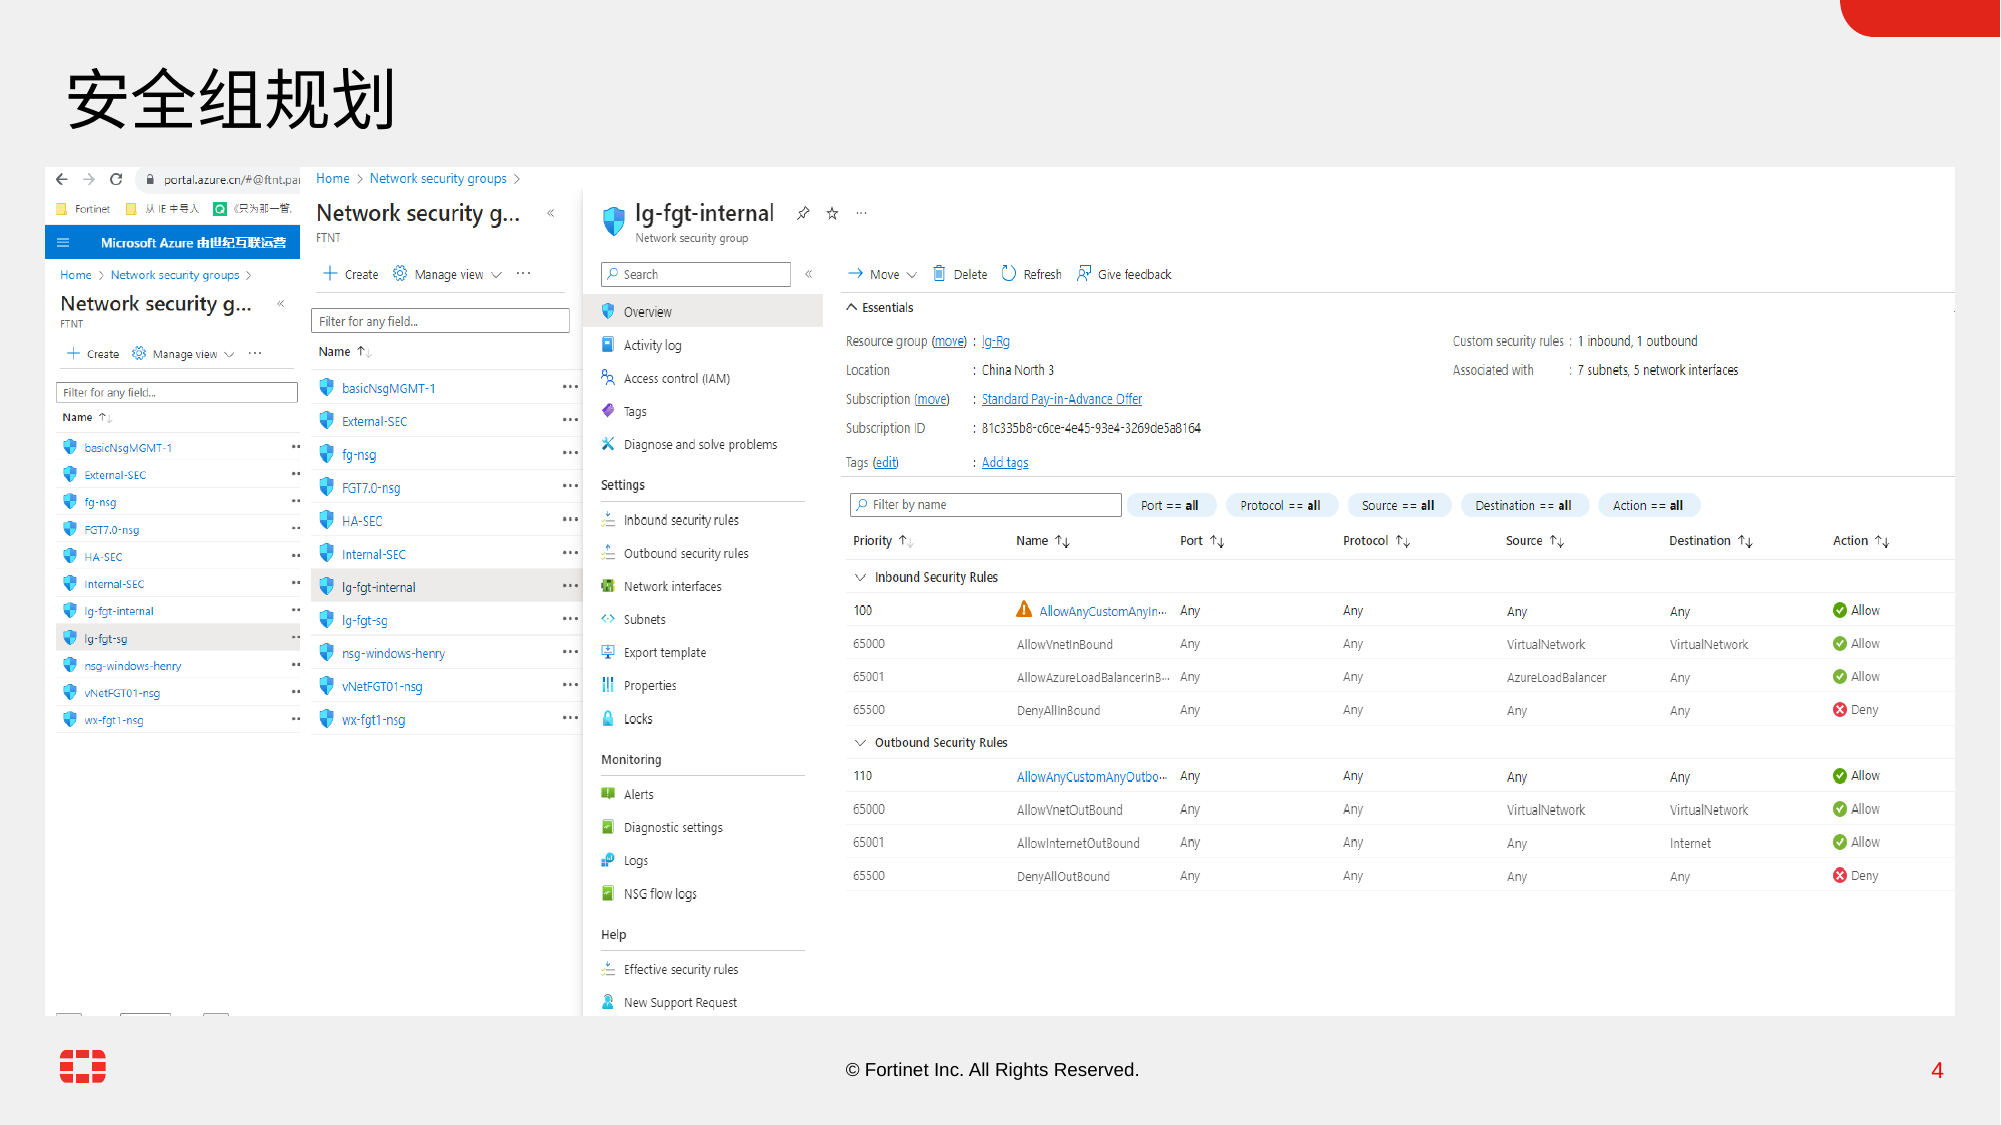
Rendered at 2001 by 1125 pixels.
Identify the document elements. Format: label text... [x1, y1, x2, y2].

text_box 安全组规划 [49, 59, 413, 147]
picture [45, 167, 1955, 1016]
